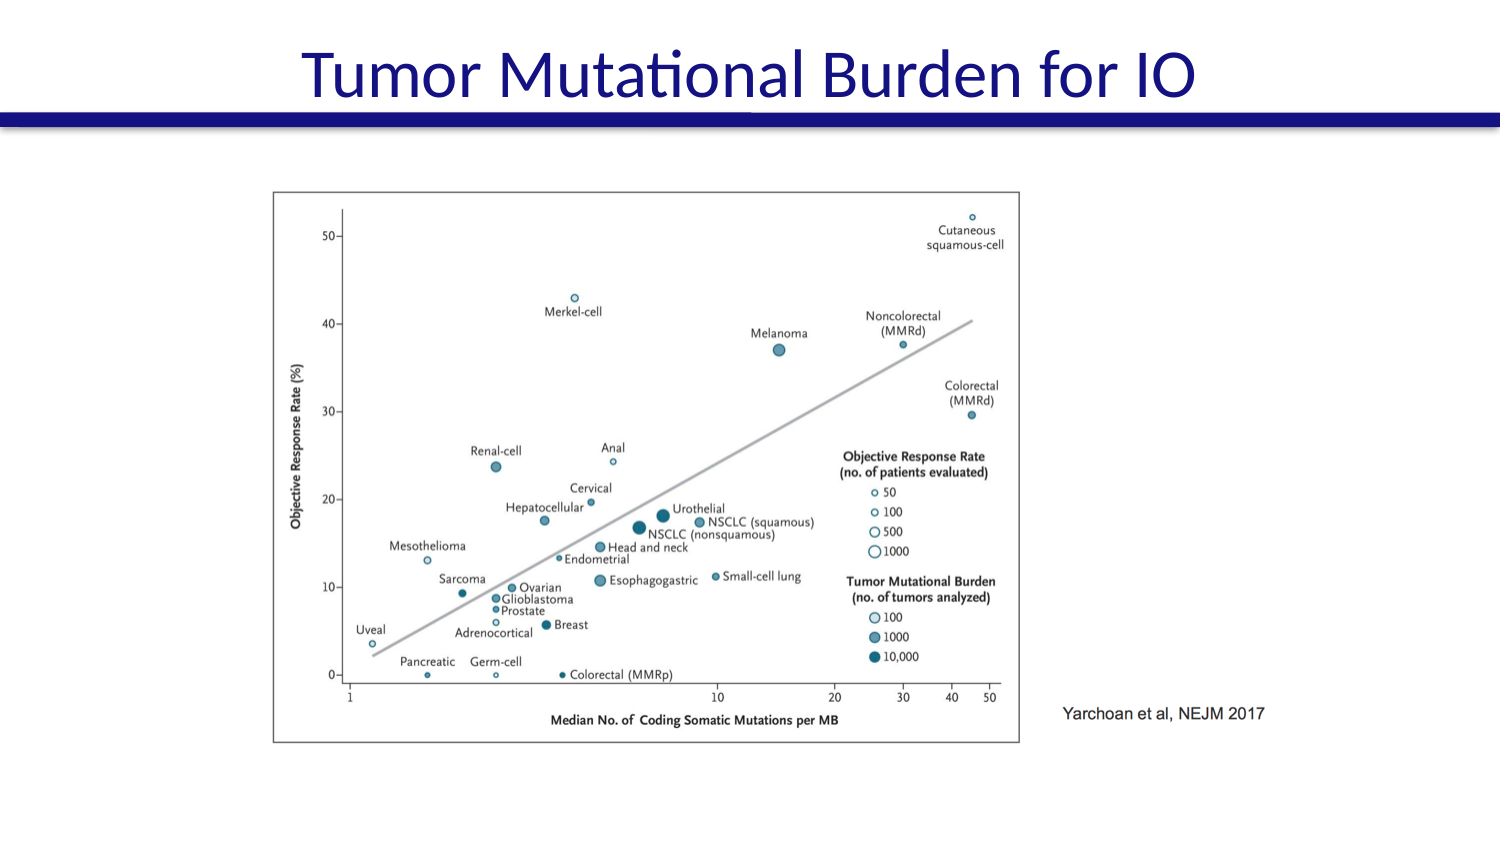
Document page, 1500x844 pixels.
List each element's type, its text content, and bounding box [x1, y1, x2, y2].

picture [263, 181, 1280, 757]
title Tumor Mutational Burden for IO [75, 0, 1425, 141]
